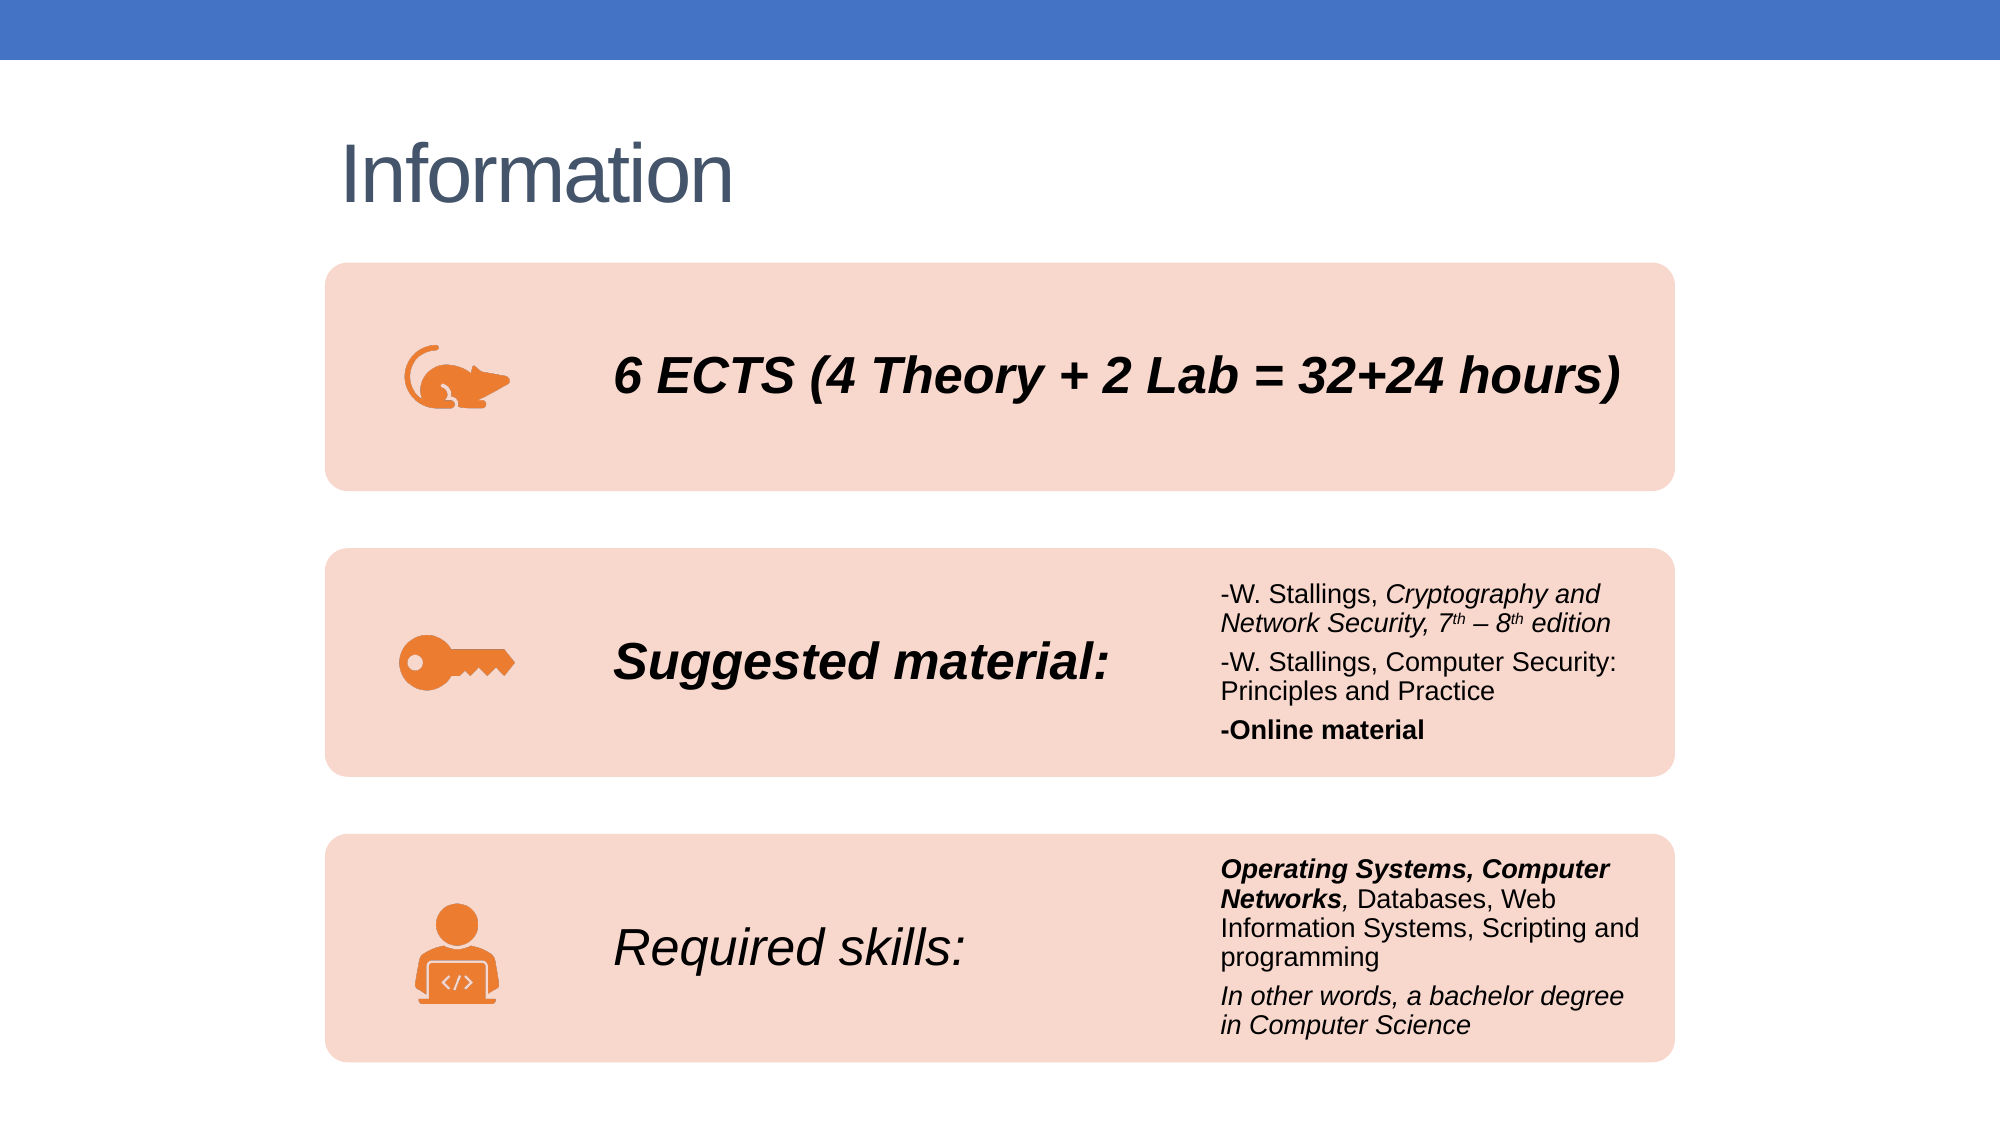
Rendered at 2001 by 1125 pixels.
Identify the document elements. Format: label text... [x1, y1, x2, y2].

title Information [324, 87, 1675, 250]
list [324, 262, 1676, 1063]
